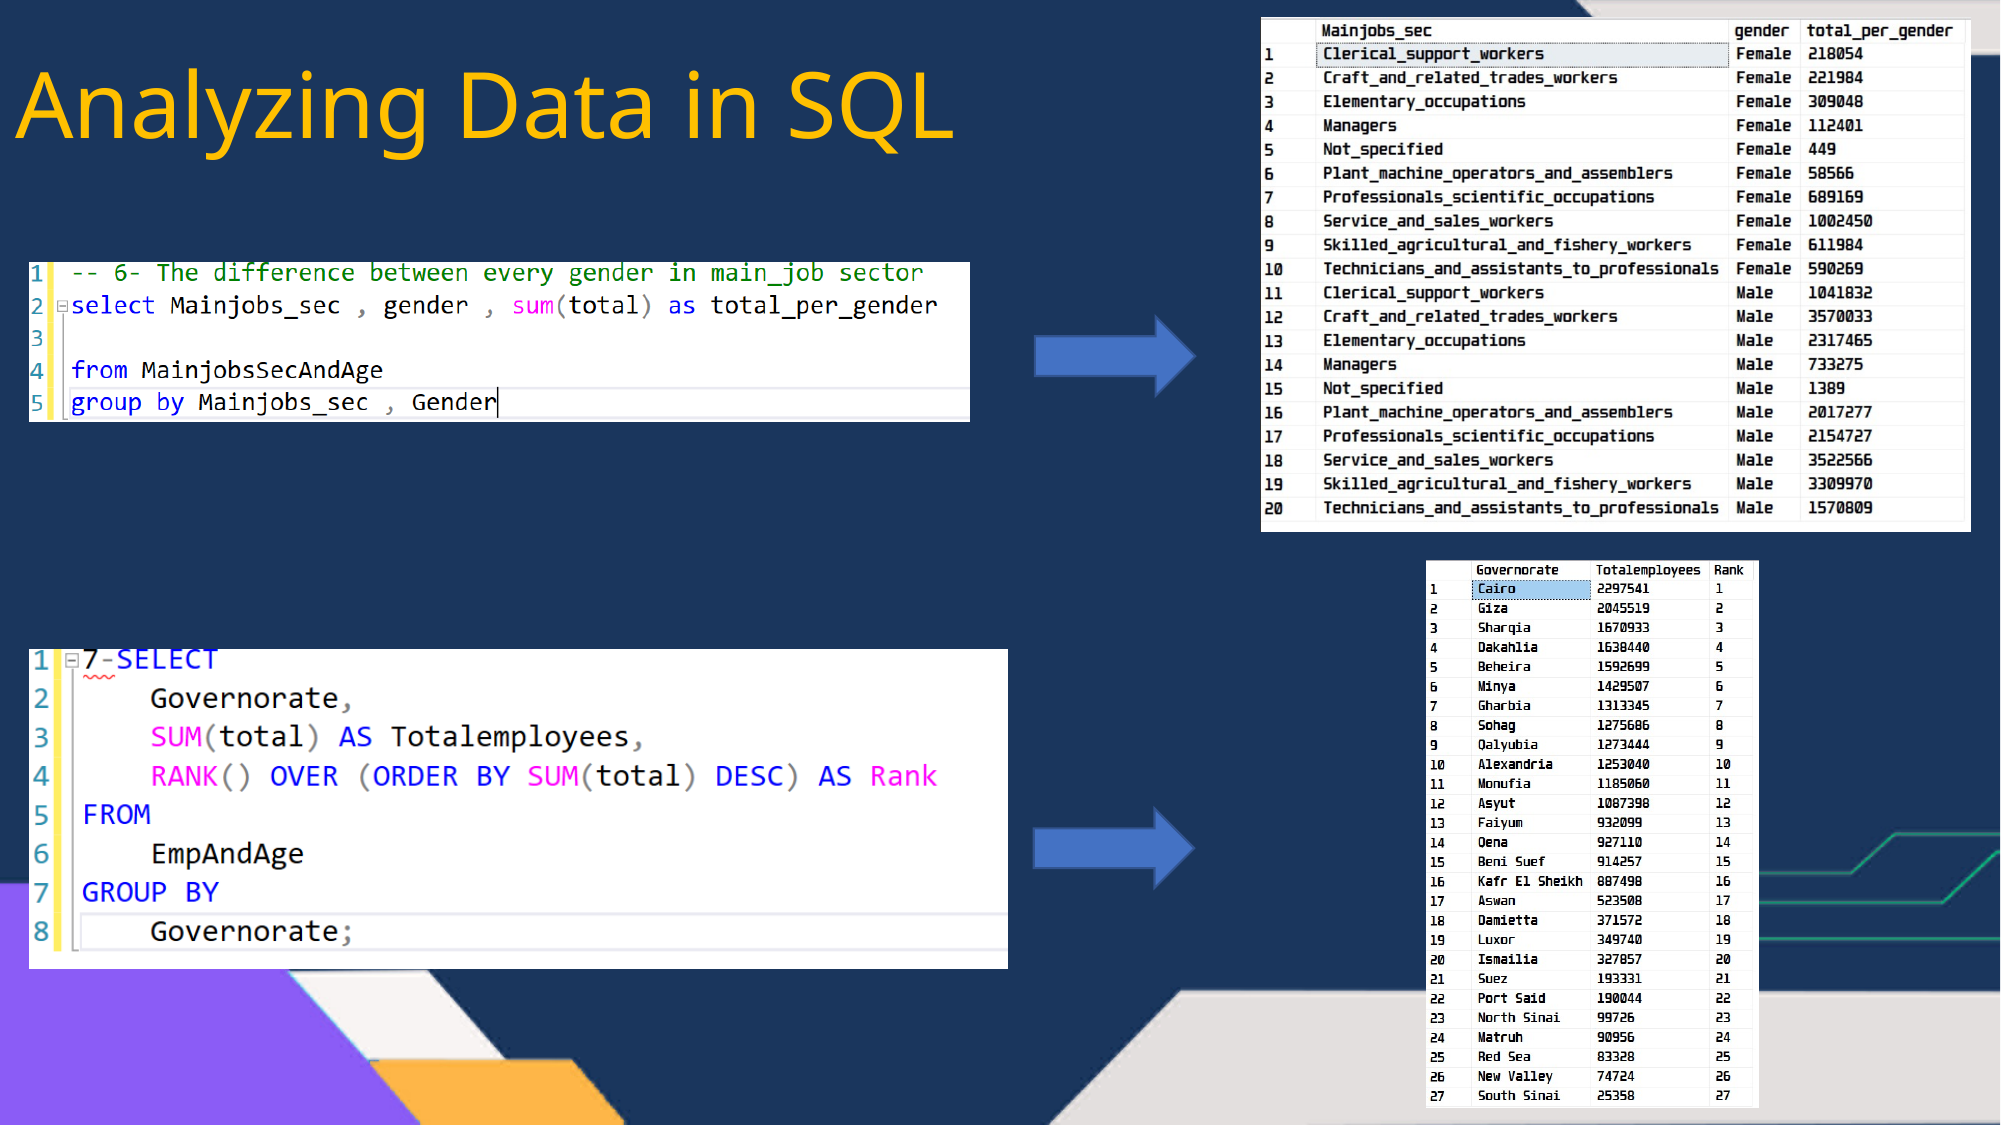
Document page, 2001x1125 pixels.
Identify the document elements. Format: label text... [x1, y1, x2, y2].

text_box [1032, 805, 1196, 891]
picture [0, 0, 2001, 1125]
title Analyzing Data in SQL [0, 0, 1725, 218]
text_box [1033, 313, 1197, 399]
